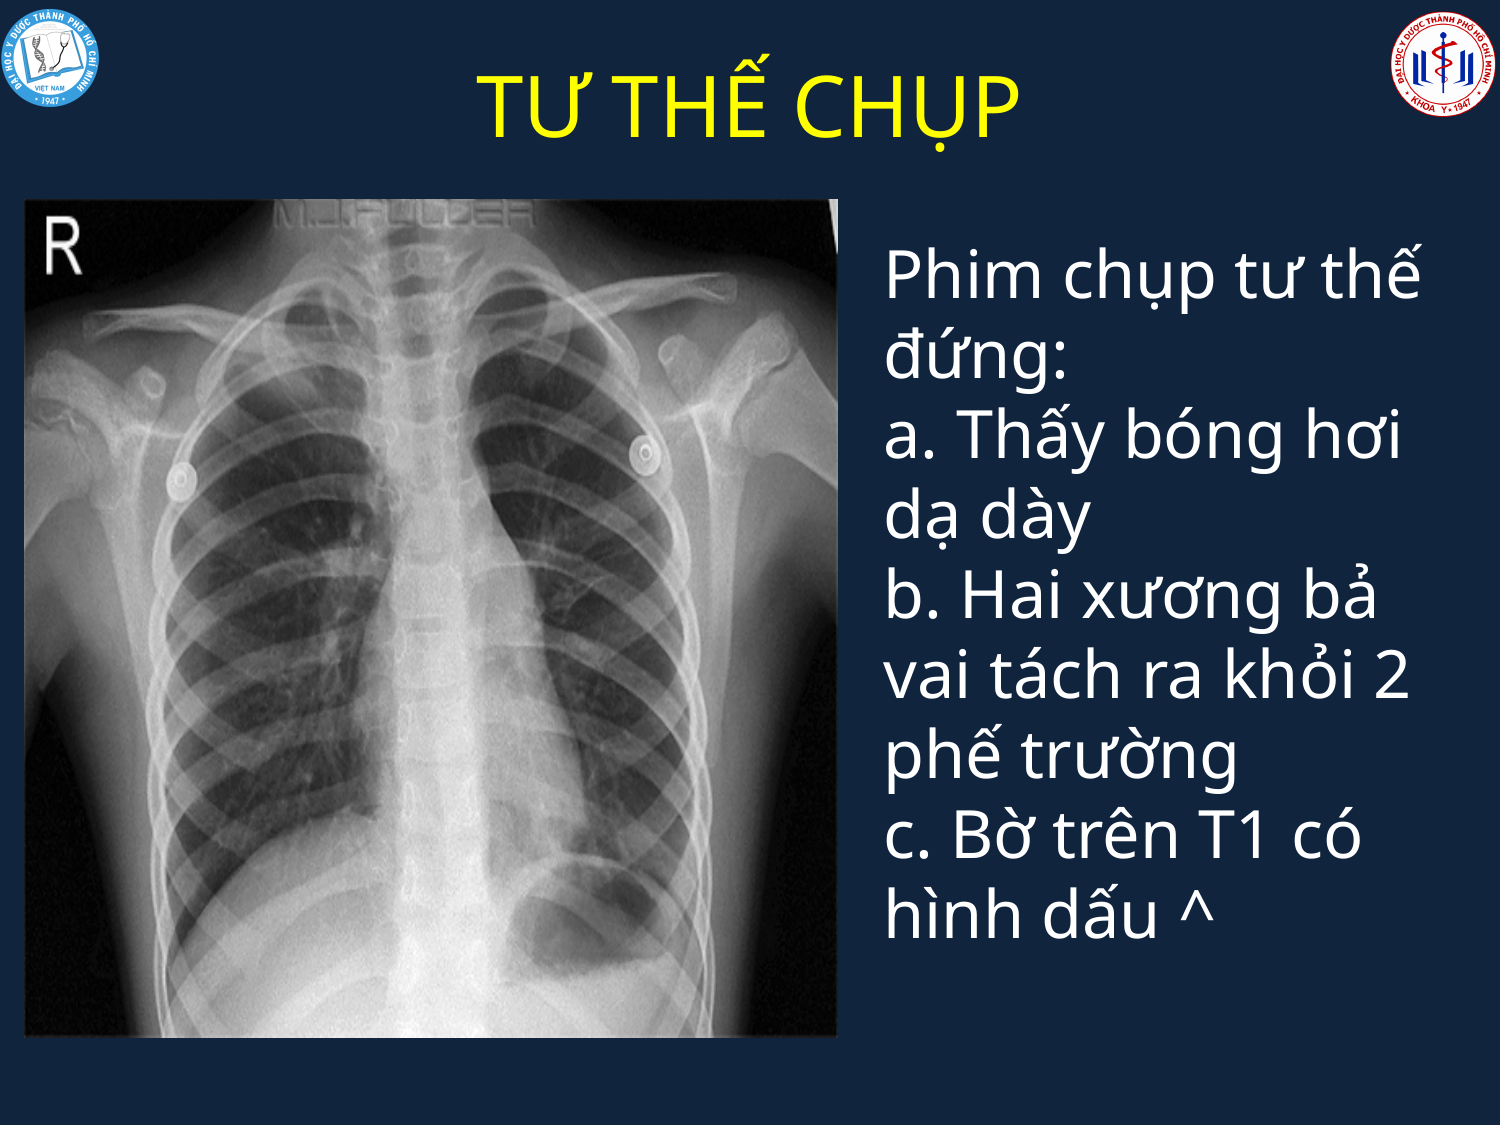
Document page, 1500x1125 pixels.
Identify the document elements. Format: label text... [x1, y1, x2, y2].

picture [0, 7, 100, 108]
text_box Phim chụp tư thế đứng: a. Thấy bóng hơi dạ dày b. Hai xương bả vai tách ra khỏi 2 phế trường c. Bờ trên T1 có hình dấu ^ [868, 224, 1469, 960]
title TƯ THẾ CHỤP [75, 45, 1425, 163]
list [24, 199, 838, 1038]
picture [1390, 11, 1496, 117]
